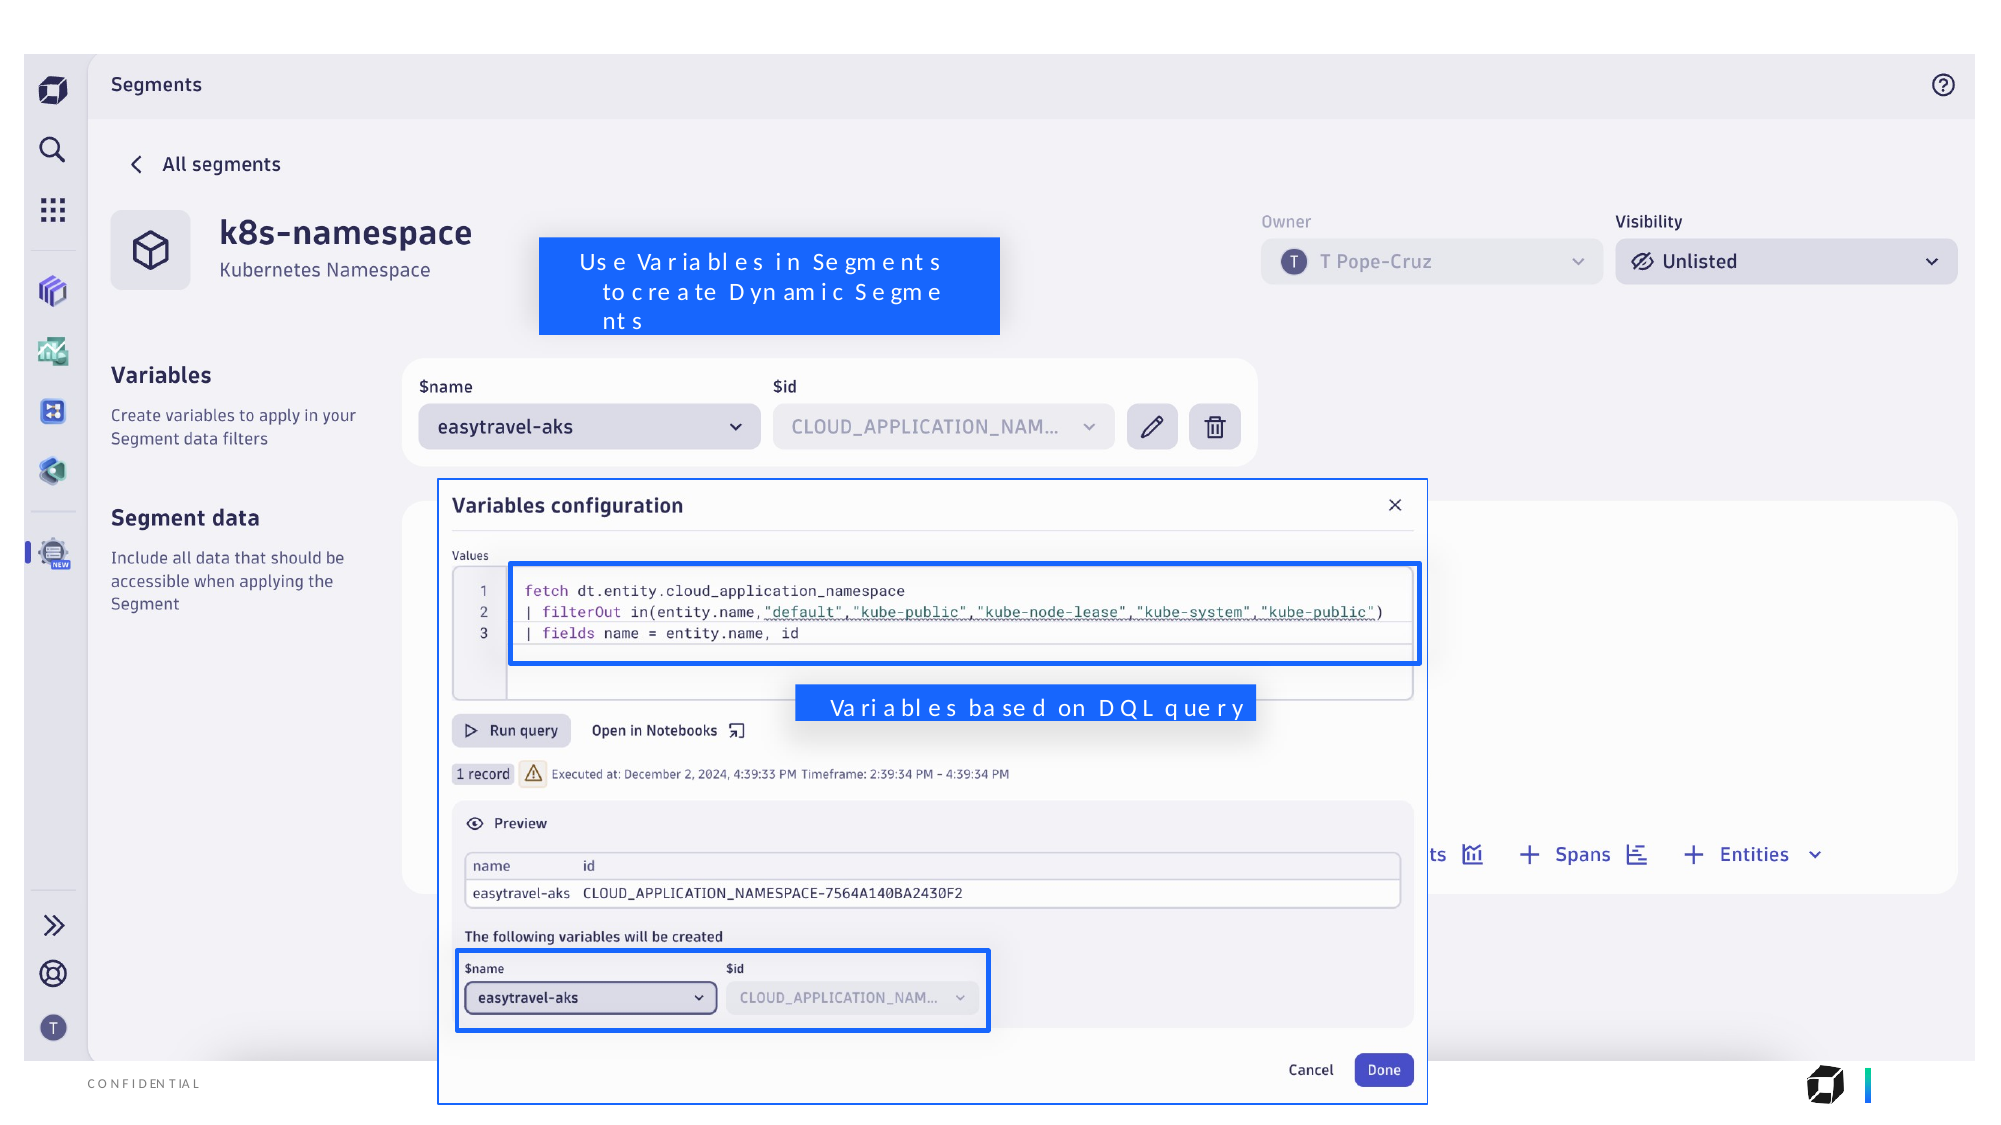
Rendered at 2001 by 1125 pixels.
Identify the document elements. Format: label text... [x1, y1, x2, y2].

footer C O N F I D EN T IA L [12, 1073, 201, 1125]
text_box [24, 54, 1976, 1105]
picture [745, 641, 1305, 787]
